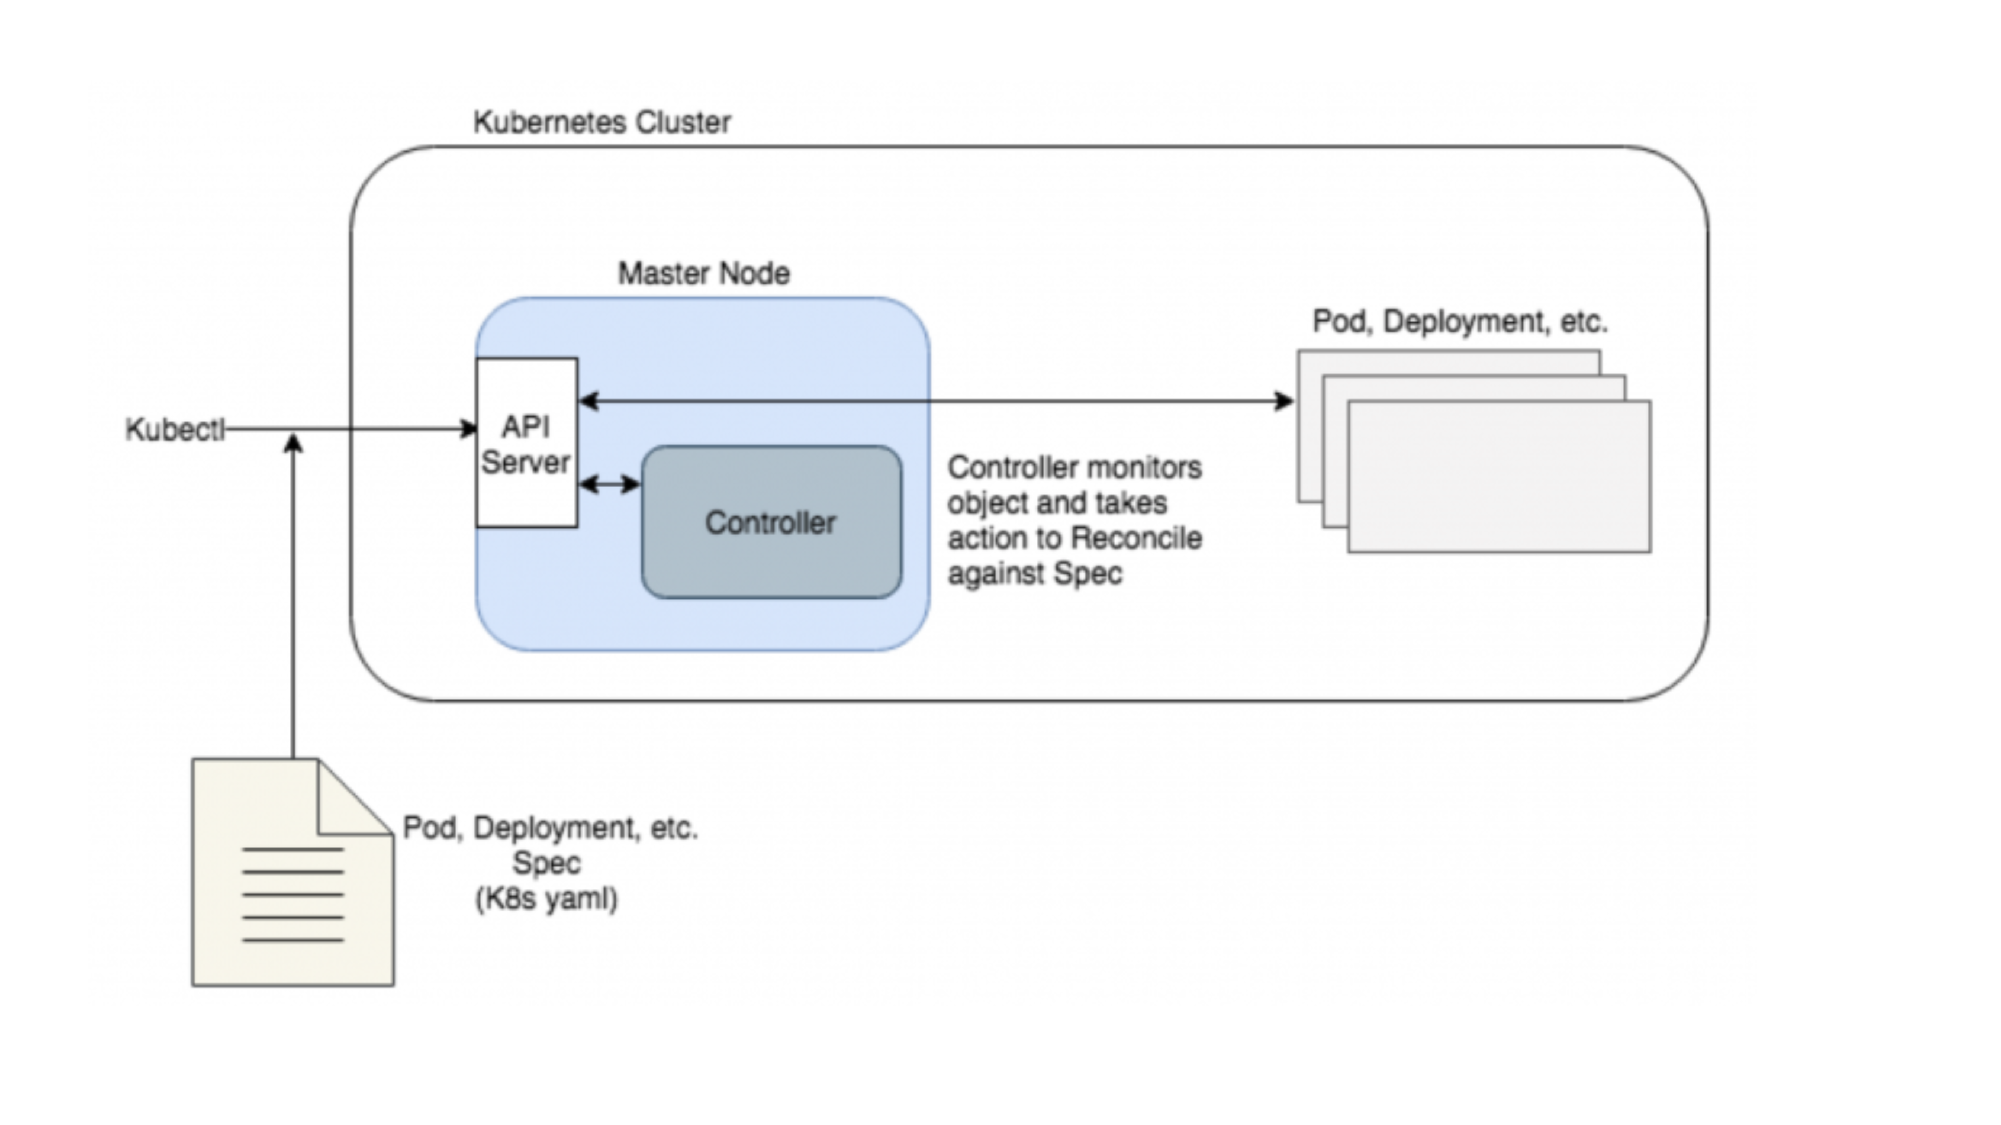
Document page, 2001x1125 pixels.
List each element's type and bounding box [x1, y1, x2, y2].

list [56, 80, 1900, 1045]
